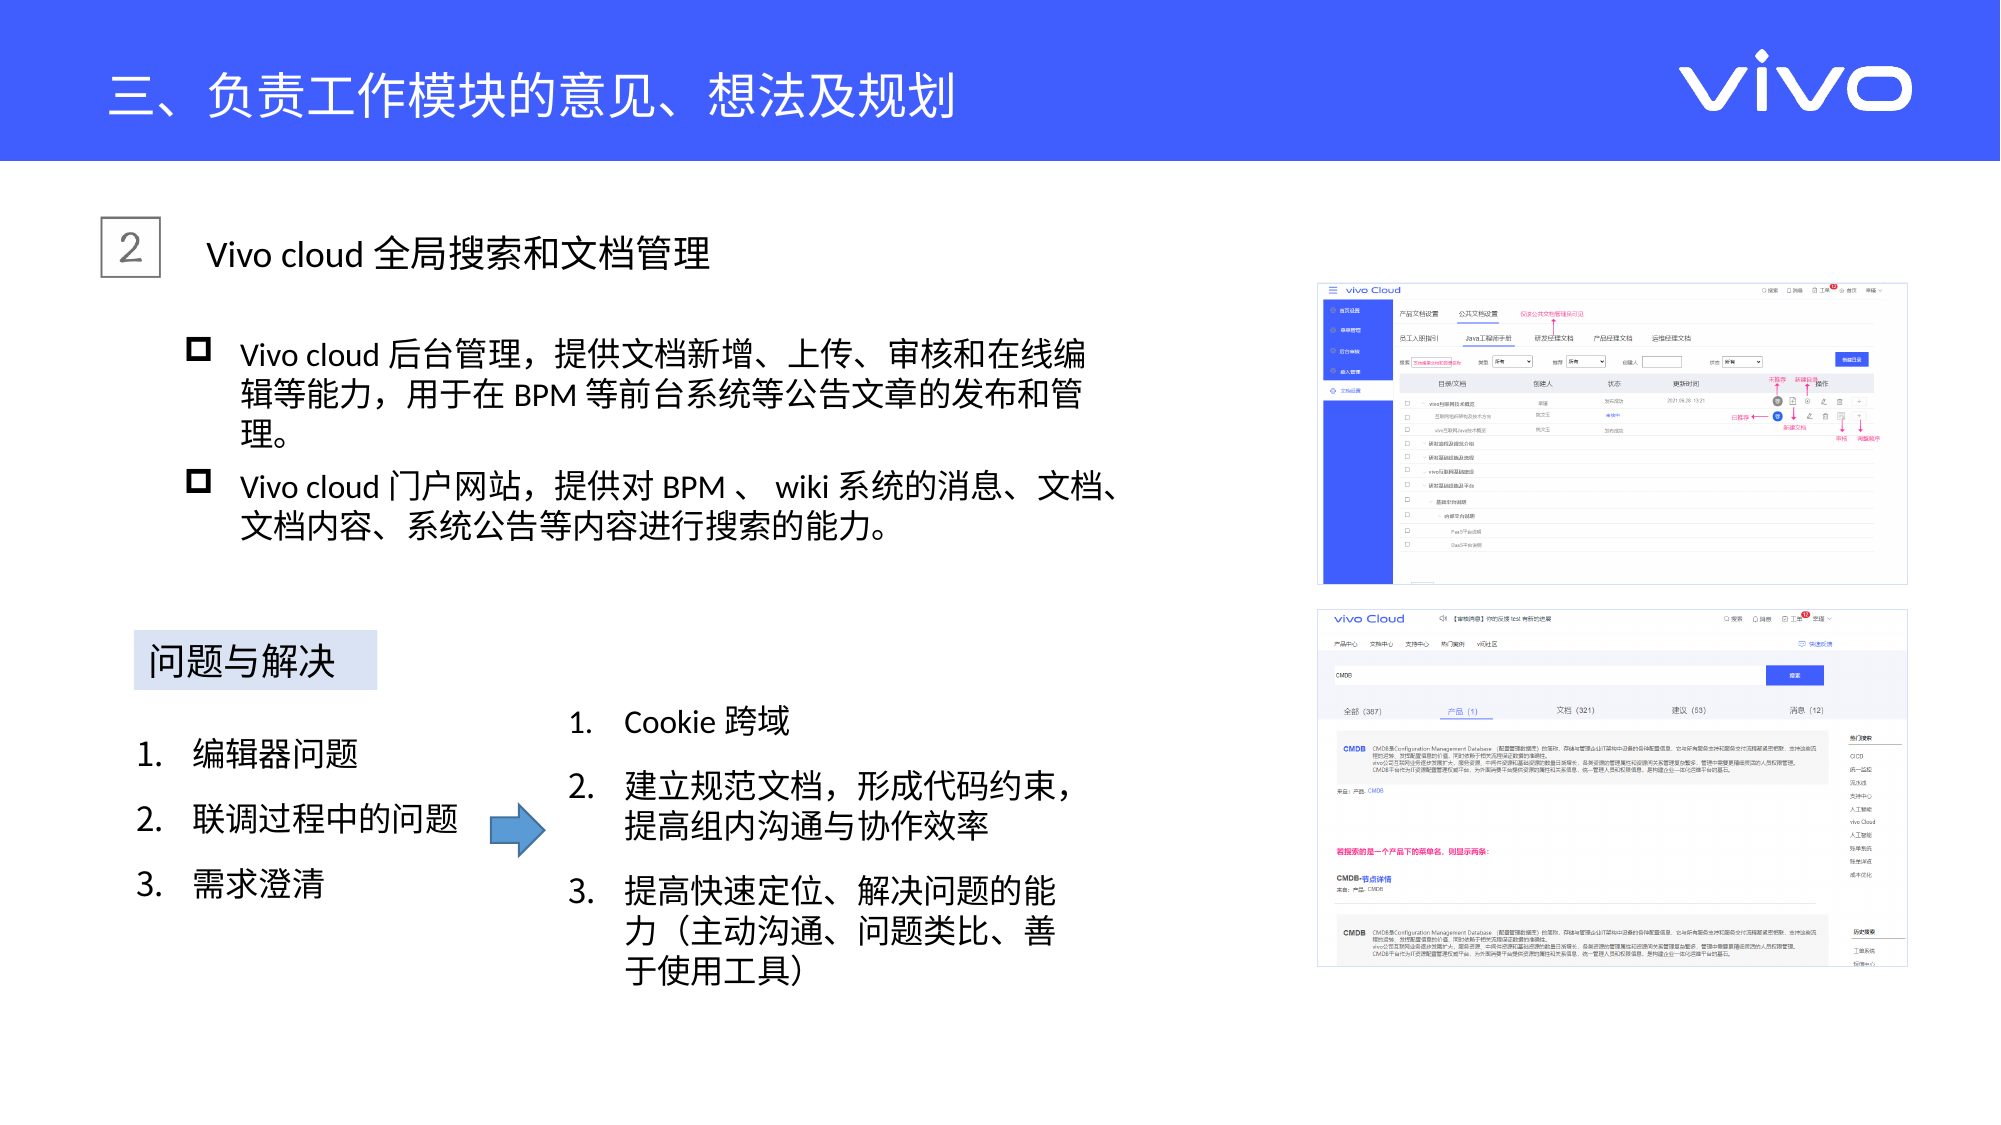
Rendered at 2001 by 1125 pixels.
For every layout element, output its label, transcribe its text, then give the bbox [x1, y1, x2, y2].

text_box 问题与解决 [133, 630, 378, 690]
text_box Vivo cloud后台管理，提供文档新增、上传、审核和在线编辑等能力，用于在BPM等前台系统等公告文章的发布和管理。 Vivo cloud门户网站，提供对BPM、wiki系统的消息、文档、文档内容、系统公告等内容进行搜索的能力。 [168, 325, 1130, 553]
text_box 编辑器问题 联调过程中的问题 需求澄清 [121, 725, 484, 910]
text_box Cookie跨域 建立规范文档，形成代码约束，提高组内沟通与协作效率 提高快速定位、解决问题的能力（主动沟通、问题类比、善于使用工具） [553, 693, 1087, 998]
picture [0, 0, 2000, 161]
picture [92, 208, 169, 286]
text_box [489, 802, 546, 859]
picture [1317, 609, 1908, 967]
picture [1317, 282, 1908, 585]
text_box Vivo cloud全局搜索和文档管理 [191, 222, 875, 283]
